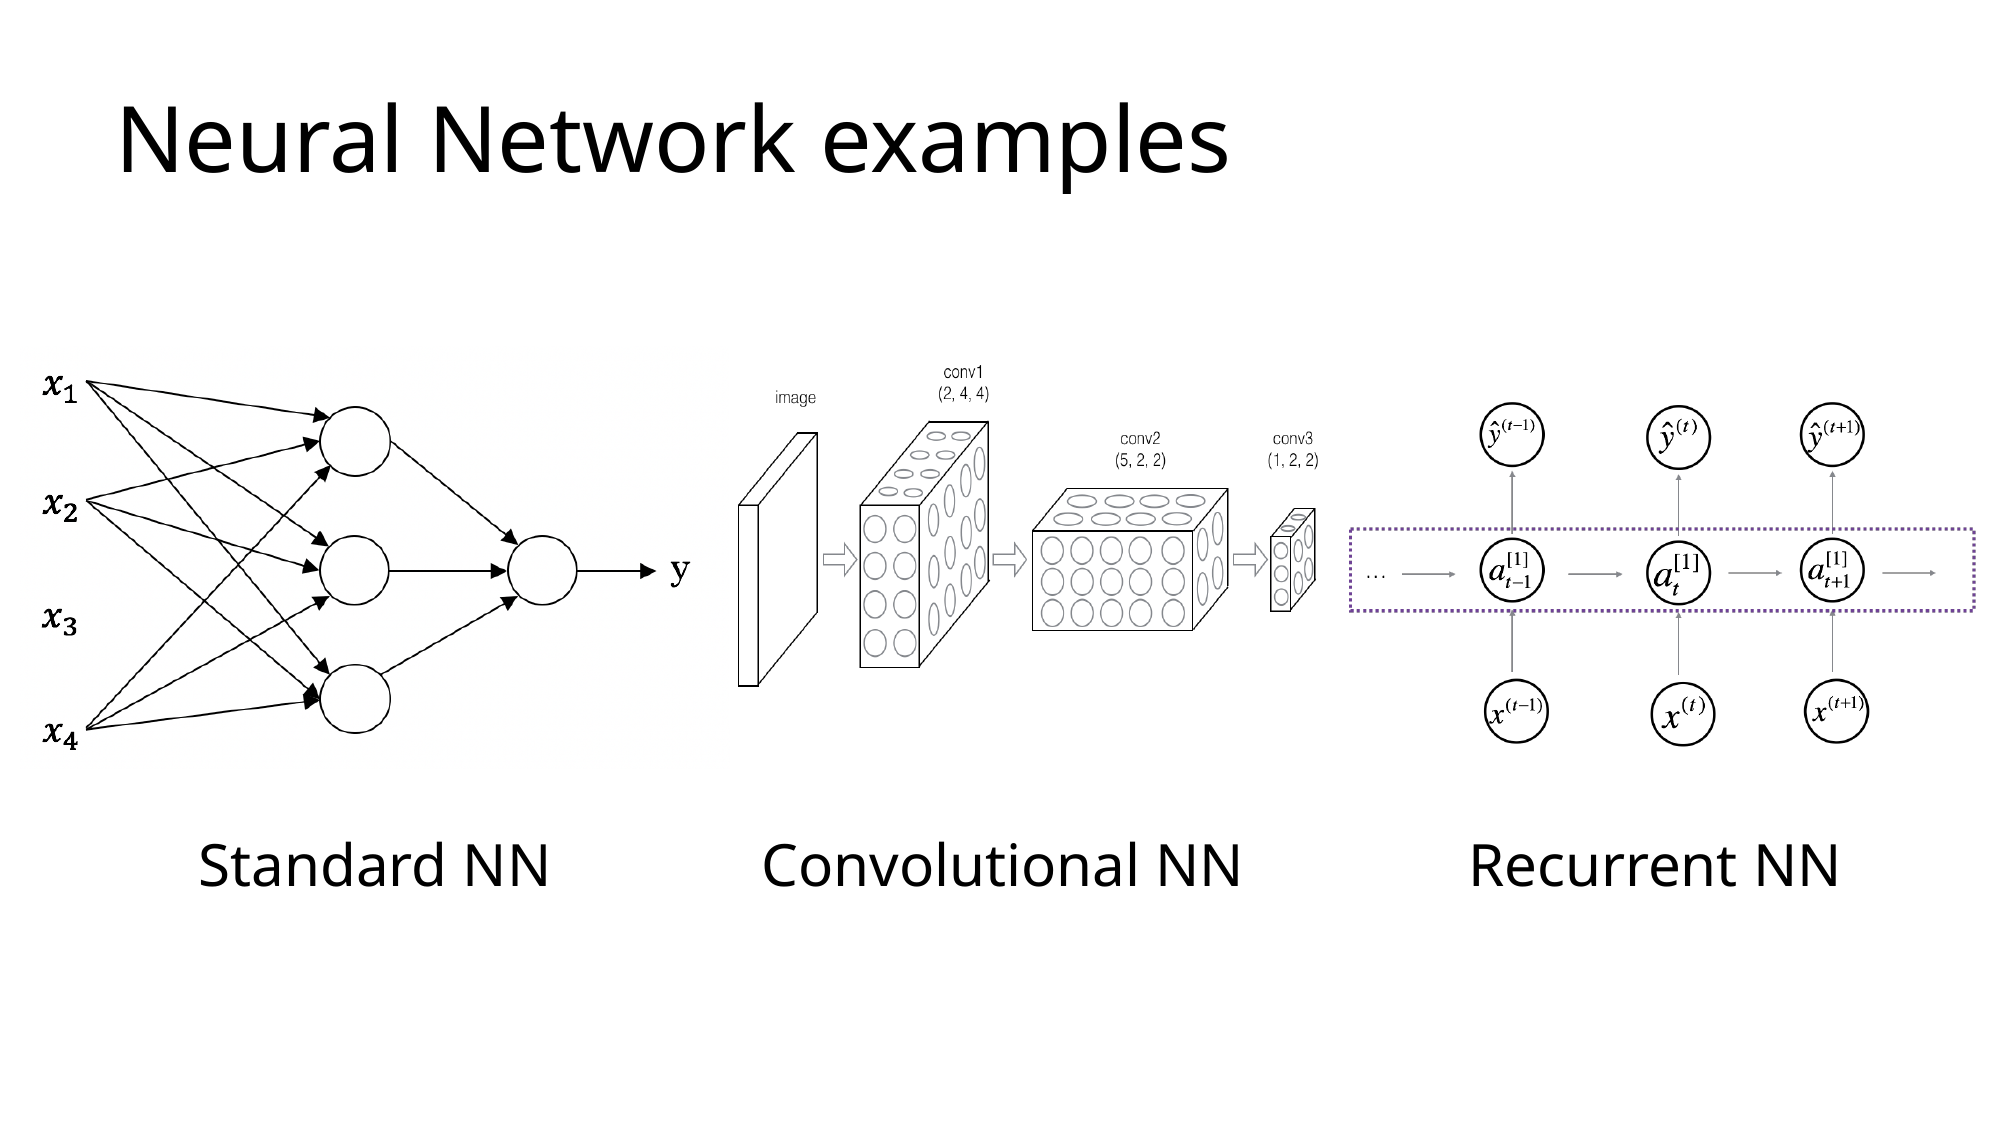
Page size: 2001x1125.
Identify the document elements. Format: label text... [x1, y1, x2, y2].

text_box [1348, 401, 1976, 907]
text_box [729, 346, 1325, 907]
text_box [19, 346, 729, 907]
text_box Neural Network examples [100, 33, 1826, 251]
